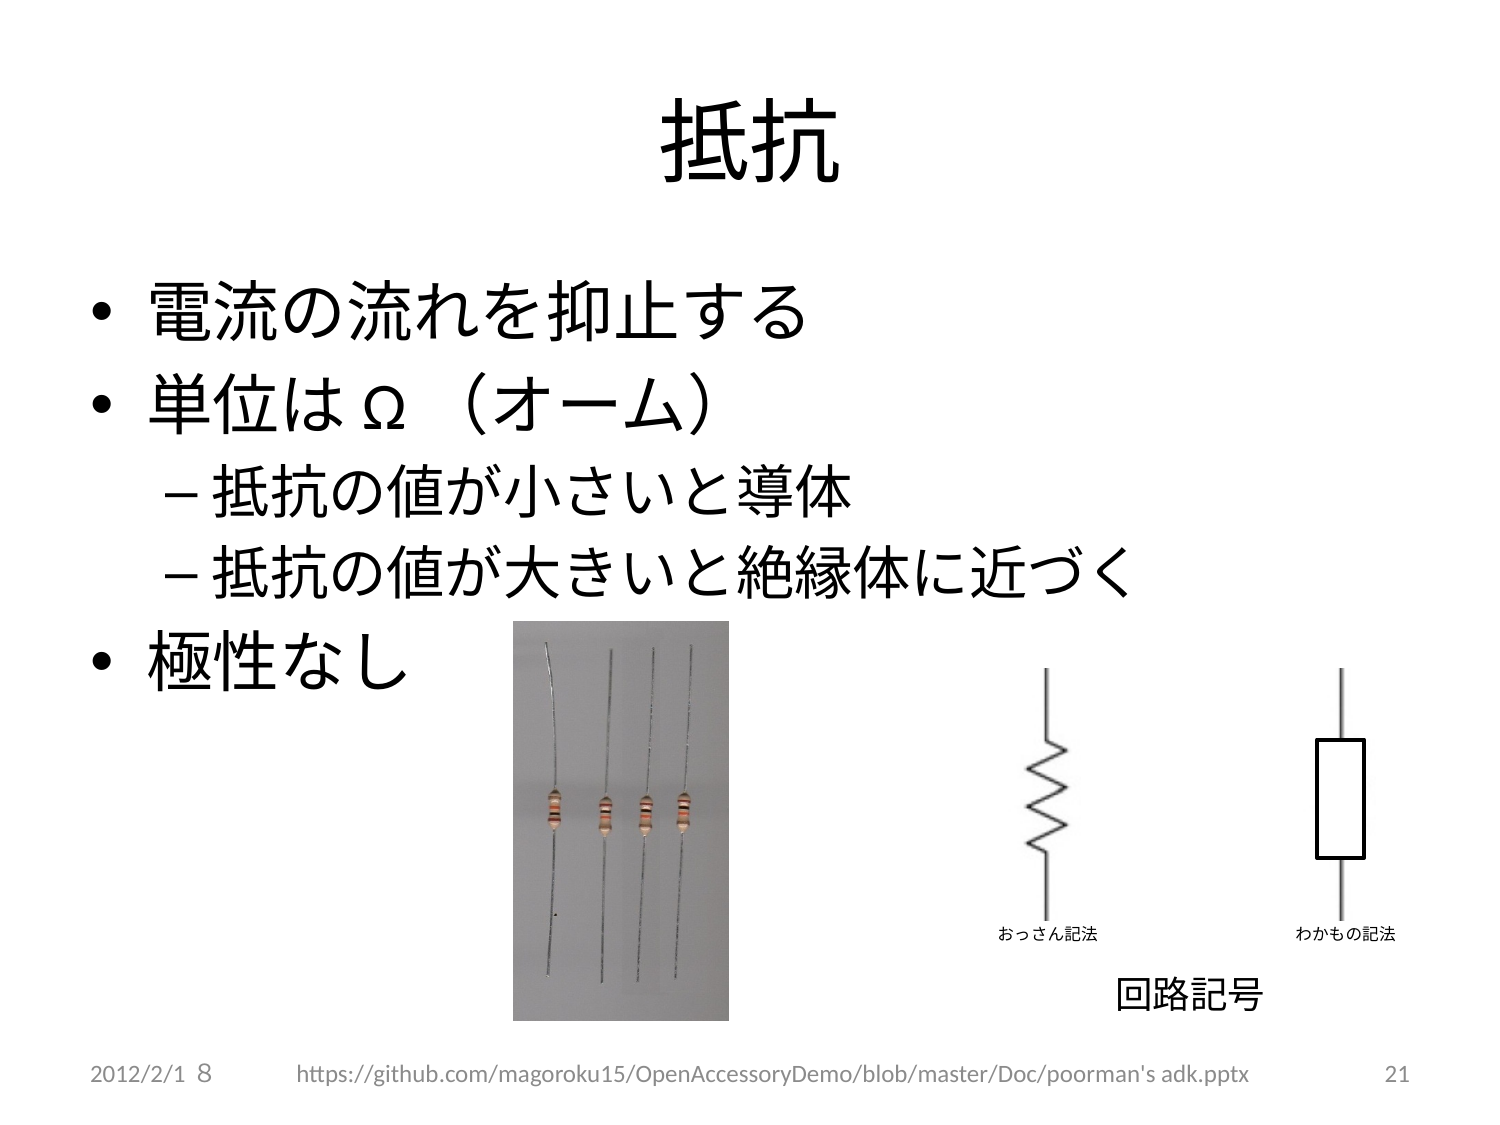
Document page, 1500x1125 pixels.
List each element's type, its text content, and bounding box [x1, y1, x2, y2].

text_box わかもの記法 [1280, 916, 1411, 952]
slide_number 21 [1306, 1042, 1425, 1103]
picture [984, 668, 1081, 921]
text_box 回路記号 [1100, 964, 1281, 1024]
text_box おっさん記法 [982, 916, 1113, 952]
title 抵抗 [75, 45, 1425, 233]
picture [1280, 668, 1377, 921]
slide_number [75, 1042, 242, 1103]
picture [513, 621, 729, 1022]
list 電流の流れを抑止する 単位はΩ（オーム） 抵抗の値が小さいと導体 抵抗の値が大きいと絶縁体に近づく 極性なし [75, 262, 1425, 1005]
footer https://github.com/magoroku15/OpenAccessoryDemo/blob/master/Doc/poorman's adk.pptx [242, 1042, 1306, 1103]
